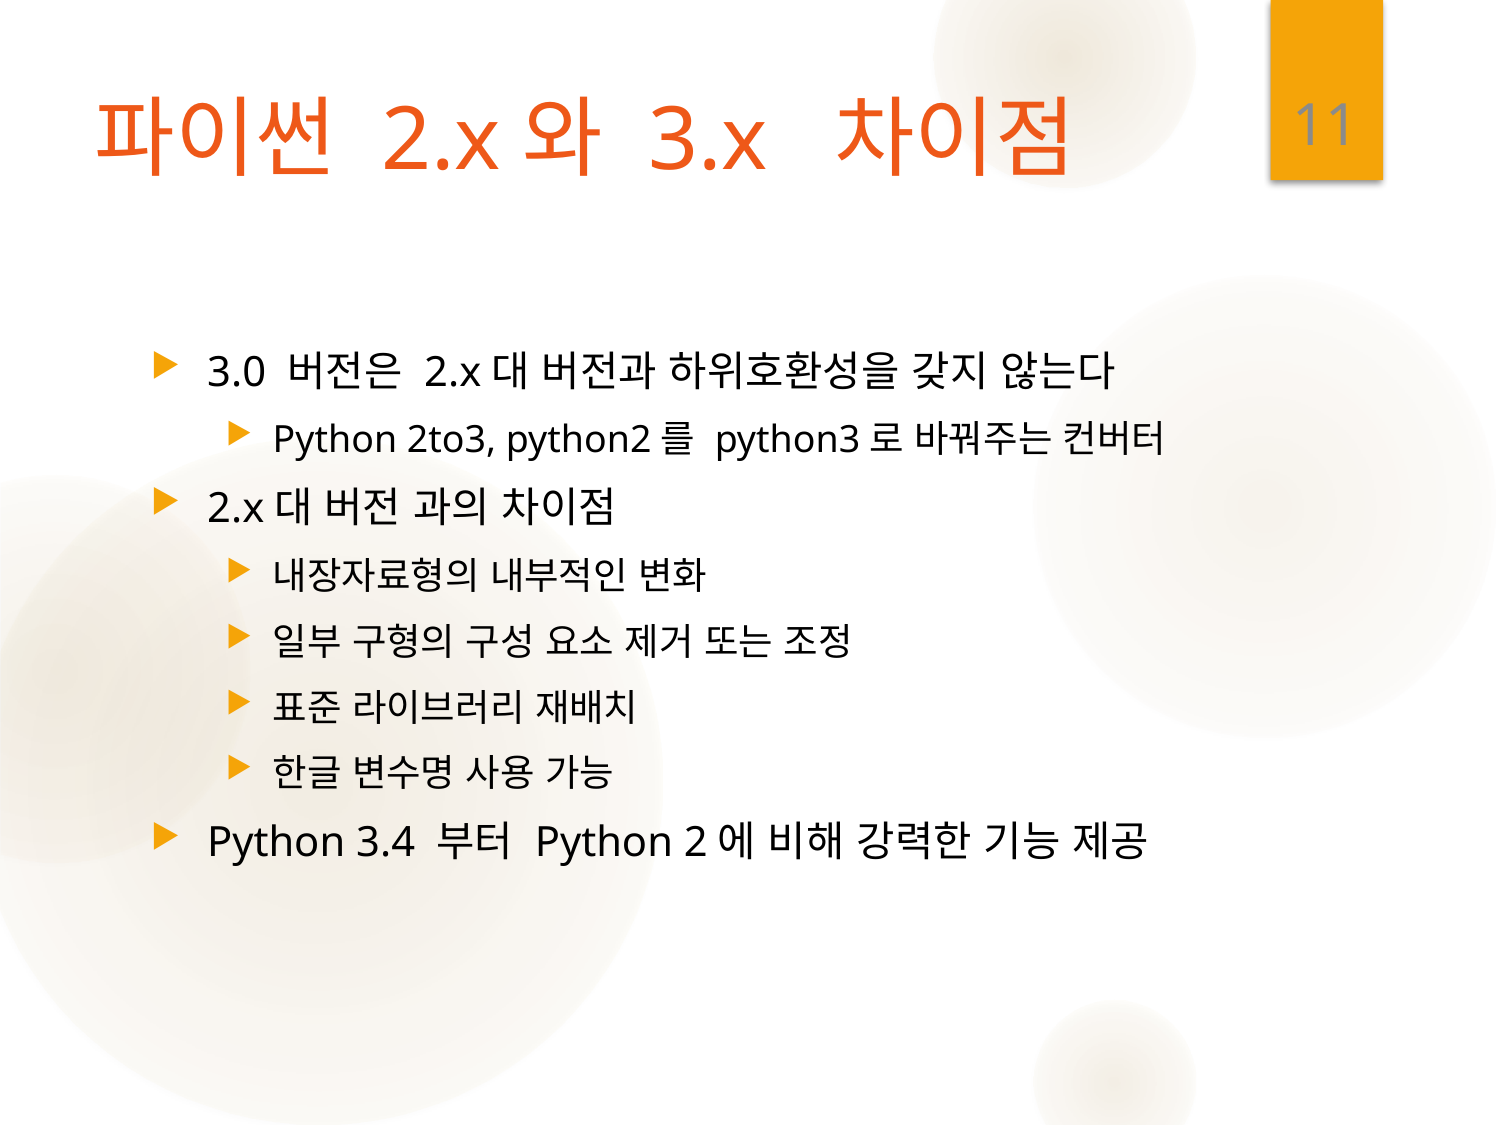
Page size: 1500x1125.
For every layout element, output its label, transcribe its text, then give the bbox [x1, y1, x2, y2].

list 3.0 버전은 2.x대 버전과 하위호환성을 갖지 않는다 Python 2to3, python2를 python3로 바꿔주는 컨버터 2.x대 버전 과의 차이점 내장자료형의 내부적인 변화 일부 구형의 구성 요소 제거 또는 조정 표준 라이브러리 재배치 한글 변수명 사용 가능 Python 3.4 부터 Python 2에 비해 강력한 기능 제공 [135, 336, 1237, 1025]
title 파이썬 2.x와 3.x 차이점 [79, 74, 1237, 304]
slide_number 11 [1273, 48, 1378, 175]
